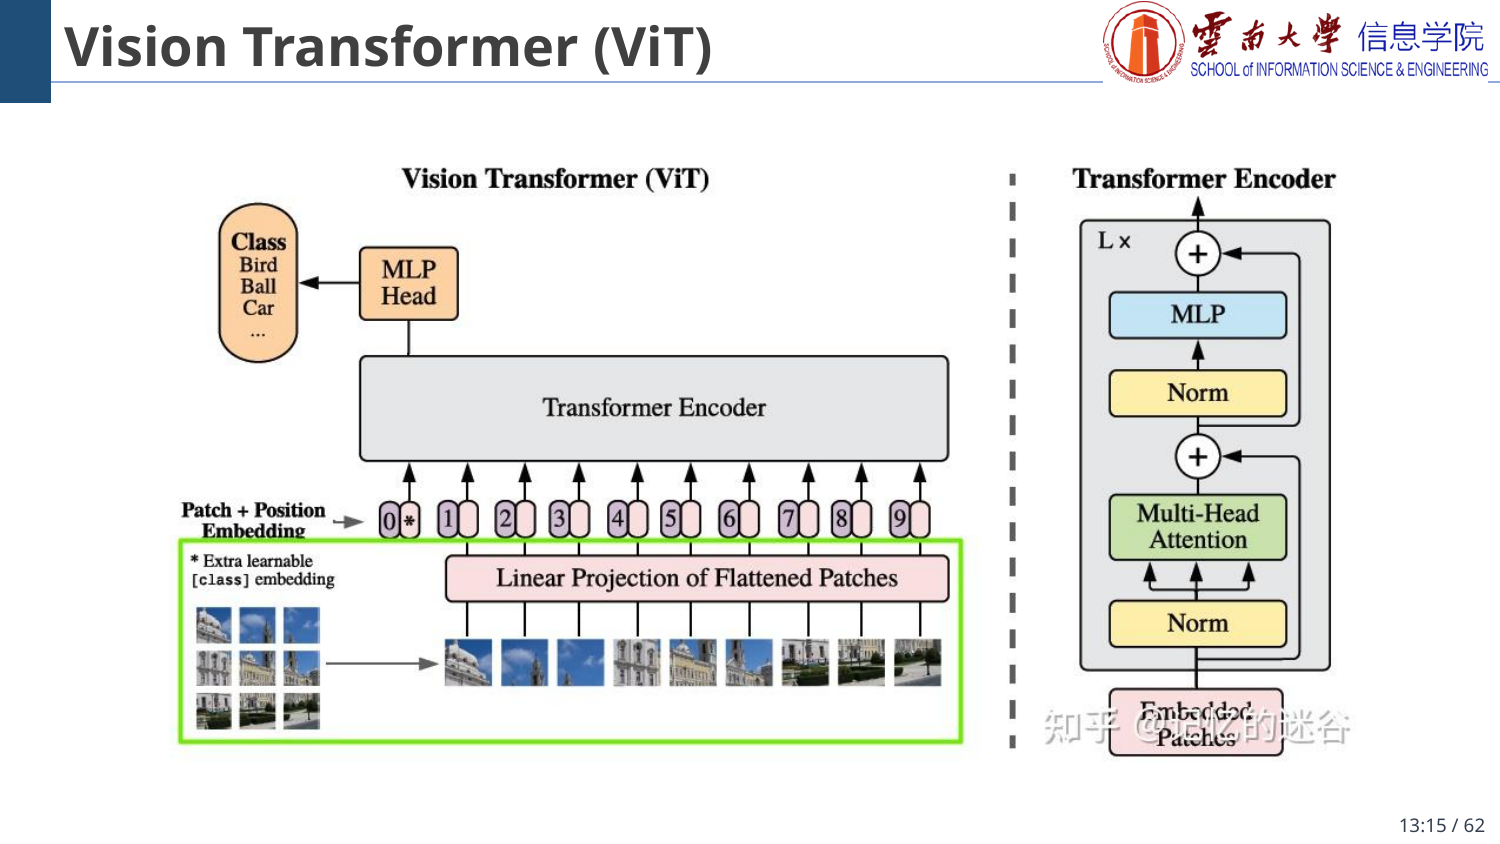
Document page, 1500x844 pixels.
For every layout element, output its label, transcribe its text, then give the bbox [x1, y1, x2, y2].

title Vision Transformer (ViT) [49, 10, 886, 85]
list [113, 102, 1384, 779]
picture [1103, 1, 1488, 83]
